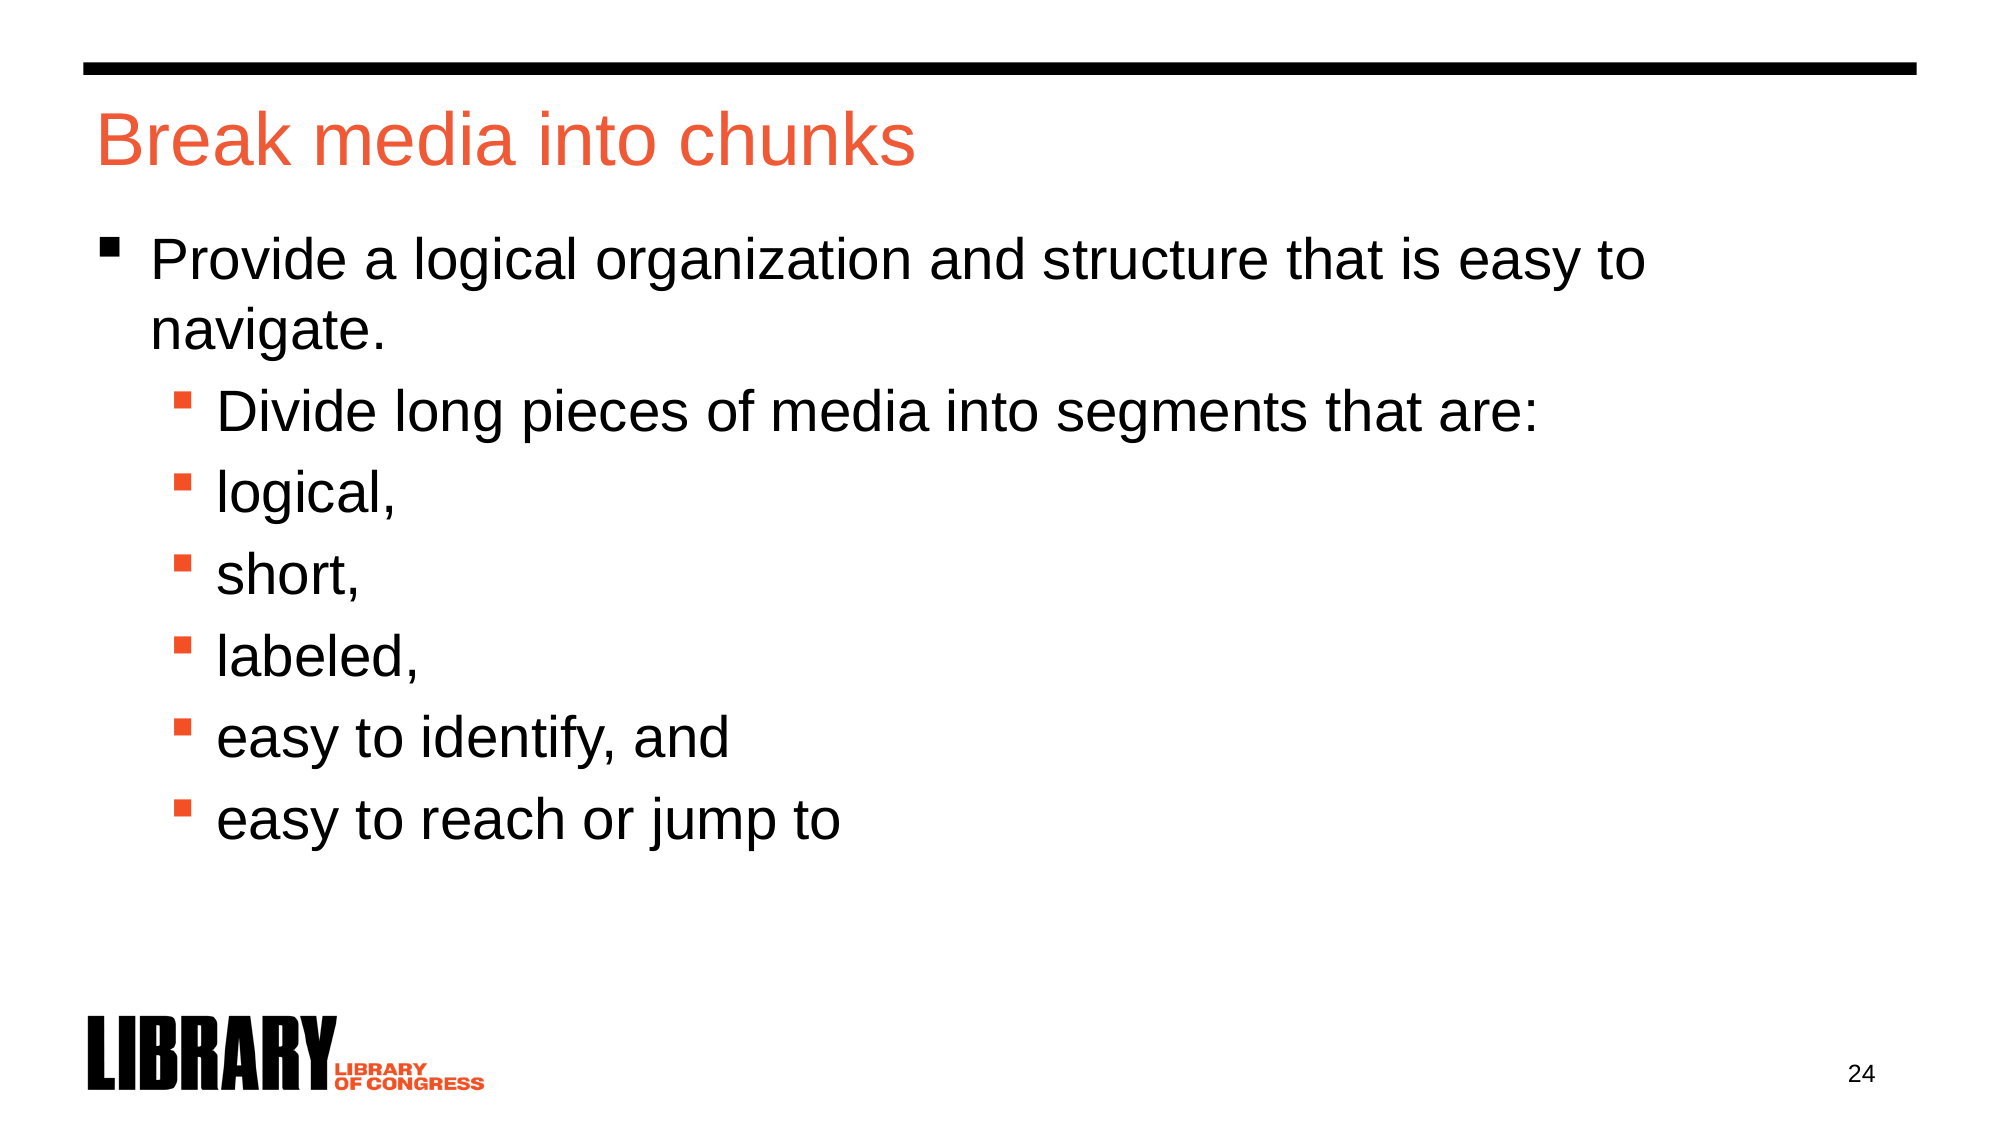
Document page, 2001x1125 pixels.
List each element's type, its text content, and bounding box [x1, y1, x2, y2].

title Break media into chunks [80, 83, 1881, 214]
picture [83, 1012, 488, 1093]
list Provide a logical organization and structure that is easy to navigate. Divide long pieces of media into segments that are: logical, short, labeled, easy to identify, and easy to reach or jump to [79, 213, 1880, 975]
slide_number 24 [1749, 1049, 1967, 1101]
